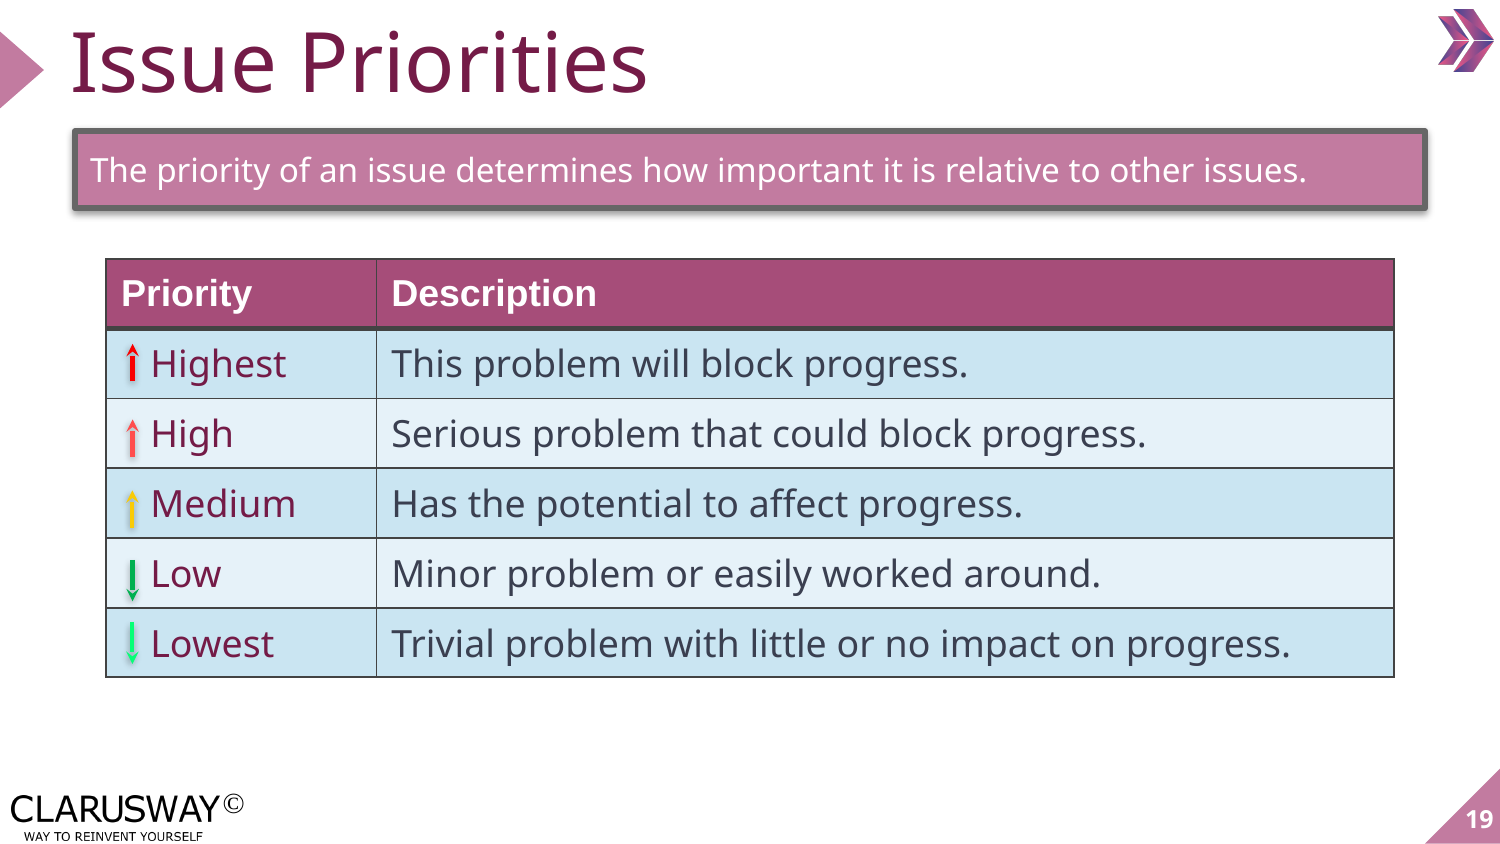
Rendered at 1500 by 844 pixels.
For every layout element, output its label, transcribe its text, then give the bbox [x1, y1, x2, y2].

table_cell Trivial problem with little or no impact on progress. [377, 609, 1393, 676]
picture [1438, 9, 1494, 72]
table_cell Highest [107, 331, 376, 398]
table_cell Has the potential to affect progress. [377, 469, 1393, 537]
table_header Description [377, 260, 1393, 326]
table_cell Lowest [107, 609, 376, 676]
table_cell Low [107, 539, 376, 607]
table_cell This problem will block progress. [377, 331, 1393, 398]
table_cell Minor problem or easily worked around. [377, 539, 1393, 607]
title Issue Priorities [70, 28, 997, 132]
table_cell Medium [107, 469, 376, 537]
table_cell Serious problem that could block progress. [377, 399, 1393, 467]
table_header Priority [107, 260, 376, 326]
text_box The priority of an issue determines how important it is relative to other issues. [75, 131, 1426, 209]
picture [11, 795, 220, 841]
table_cell High [107, 399, 376, 467]
slide_number ‹#› [1418, 760, 1494, 838]
